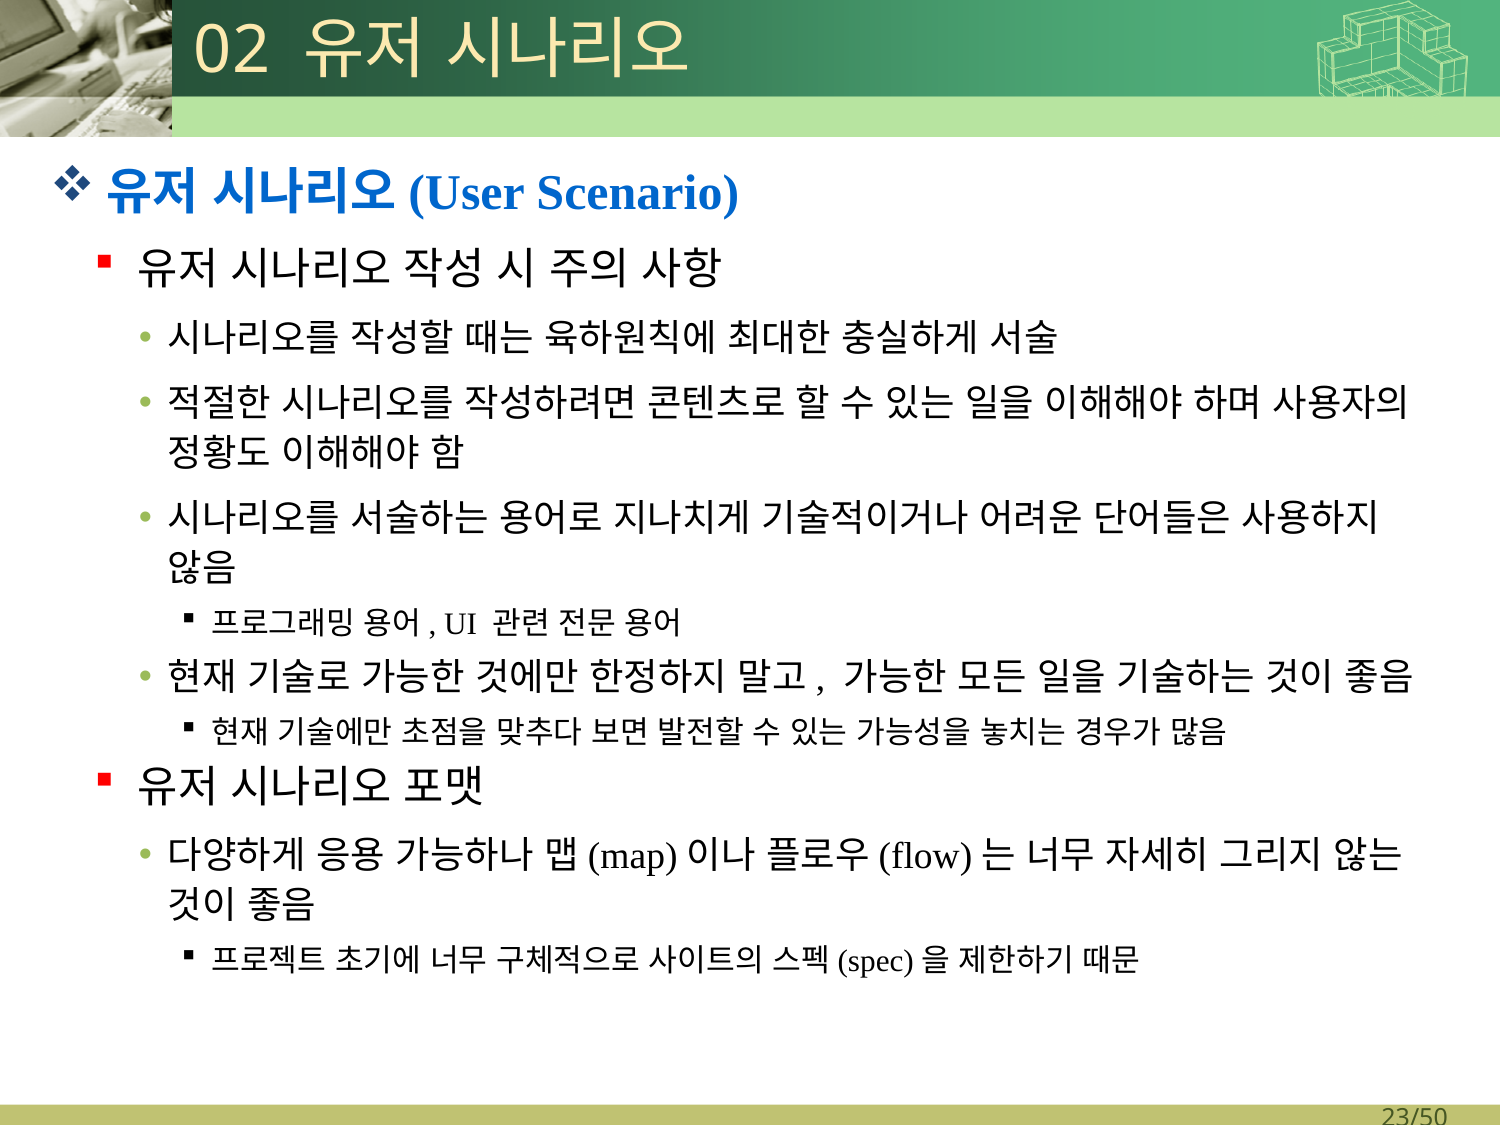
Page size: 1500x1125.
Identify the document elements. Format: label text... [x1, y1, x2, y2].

list 유저 시나리오(User Scenario) 유저 시나리오 작성 시 주의 사항 시나리오를 작성할 때는 육하원칙에 최대한 충실하게 서술 적절한 시나리오를 작성하려면 콘텐츠로 할 수 있는 일을 이해해야 하며 사용자의 정황도 이해해야 함 시나리오를 서술하는 용어로 지나치게 기술적이거나 어려운 단어들은 사용하지 않음 프로그래밍 용어, UI 관련 전문 용어 현재 기술로 가능한 것에만 한정하지 말고, 가능한 모든 일을 기술하는 것이 좋음 현재 기술에만 초점을 맞추다 보면 발전할 수 있는 가능성을 놓치는 경우가 많음 유저 시나리오 포맷 다양하게 응용 가능하나 맵(map)이나 플로우(flow)는 너무 자세히 그리지 않는 것이 좋음 프로젝트 초기에 너무 구체적으로 사이트의 스펙(spec)을 제한하기 때문 [35, 152, 1465, 1079]
title 02 유저 시나리오 [178, 9, 1339, 82]
picture [0, 0, 1500, 151]
